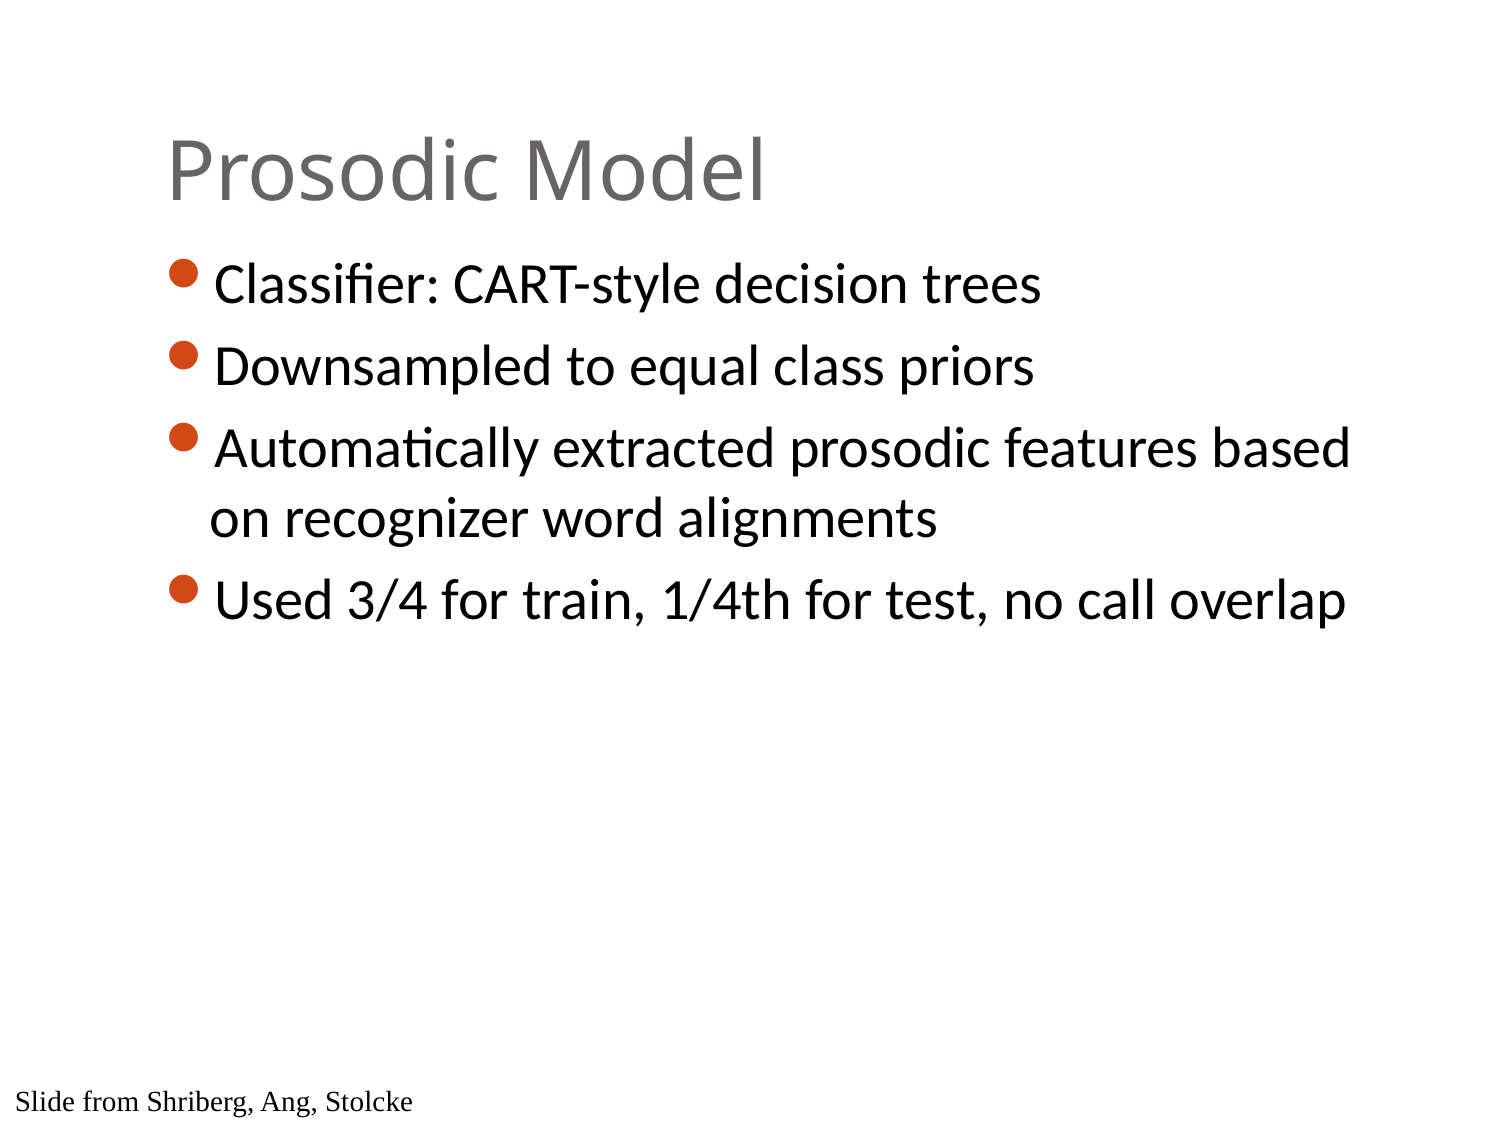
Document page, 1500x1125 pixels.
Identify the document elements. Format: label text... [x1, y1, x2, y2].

list Classifier: CART-style decision trees Downsampled to equal class priors Automatically extracted prosodic features based on recognizer word alignments Used 3/4 for train, 1/4th for test, no call overlap [149, 237, 1426, 988]
title Prosodic Model [149, 44, 1426, 233]
footer Slide from Shriberg, Ang, Stolcke [0, 1074, 600, 1125]
